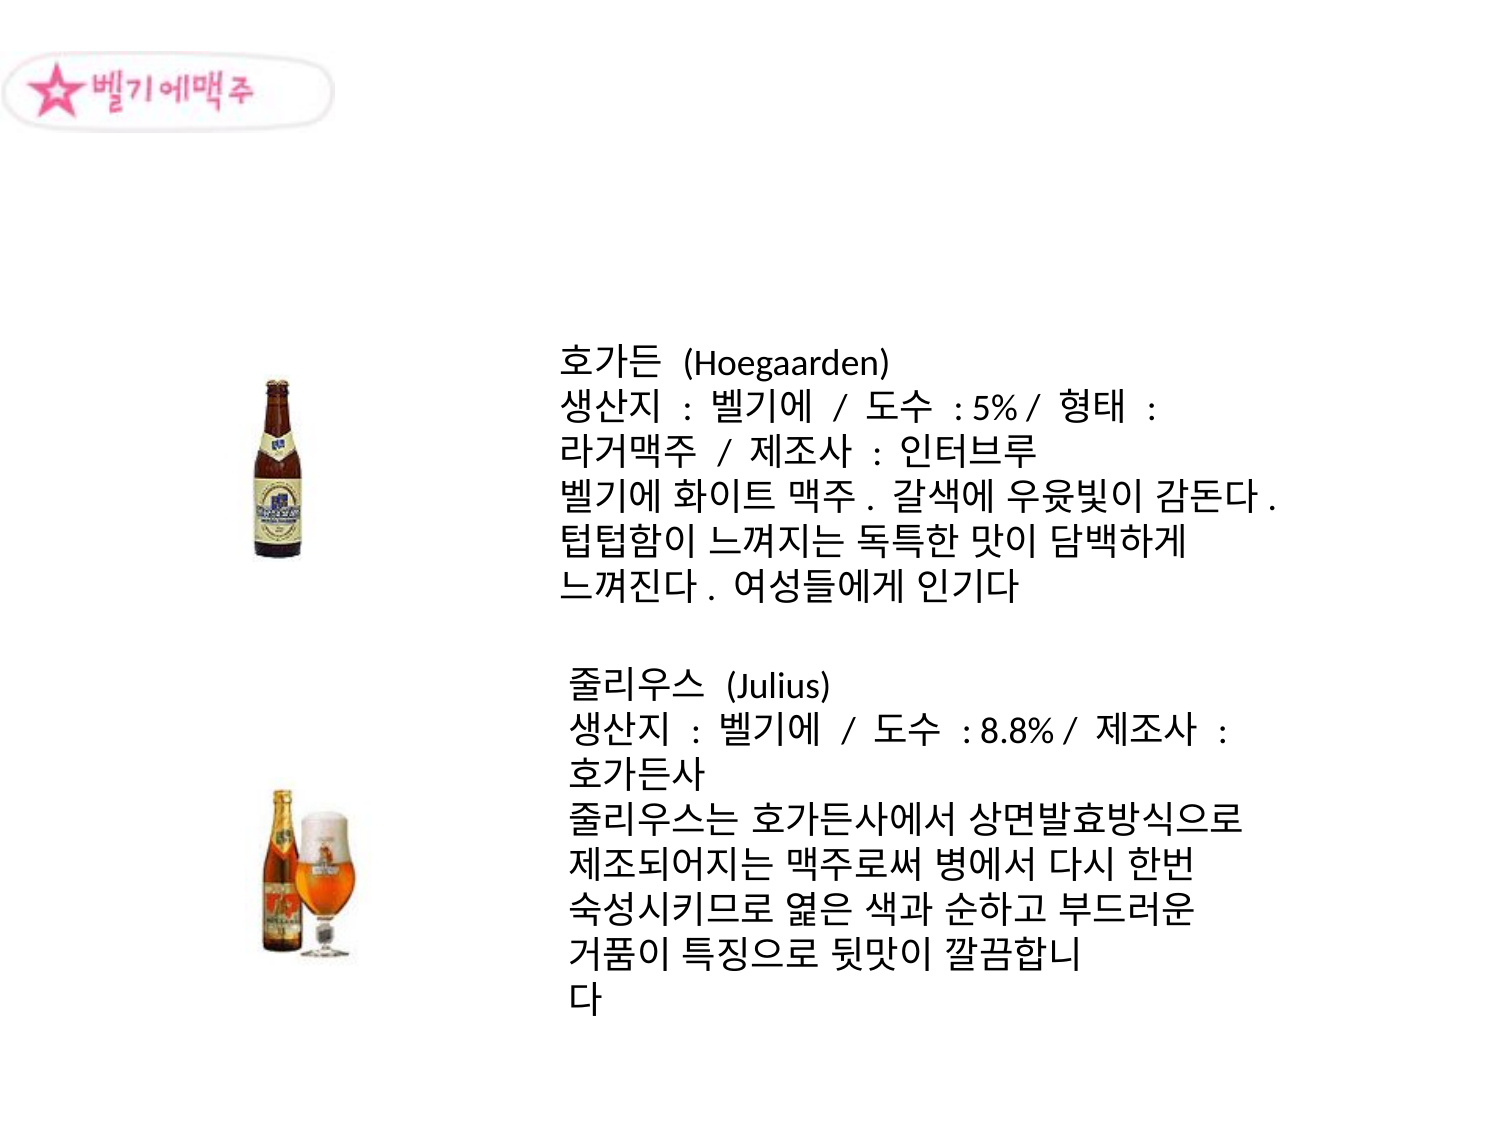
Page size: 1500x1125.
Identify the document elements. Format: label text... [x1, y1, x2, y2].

picture [214, 374, 340, 562]
picture [245, 777, 371, 966]
text_box 호가든 (Hoegaarden) 생산지 : 벨기에 / 도수 : 5% / 형태 : 라거맥주 / 제조사 : 인터브루 벨기에 화이트 맥주. 갈색에 우윳빛이 감돈다. 텁텁함이 느껴지는 독특한 맛이 담백하게 느껴진다. 여성들에게 인기다 [545, 330, 1296, 616]
text_box 줄리우스 (Julius) 생산지 : 벨기에 / 도수 : 8.8% / 제조사 : 호가든사 줄리우스는 호가든사에서 상면발효방식으로 제조되어지는 맥주로써 병에서 다시 한번 숙성시키므로 엹은 색과 순하고 부드러운 거품이 특징으로 뒷맛이 깔끔합니 다 [553, 653, 1304, 1029]
picture [0, 51, 335, 133]
